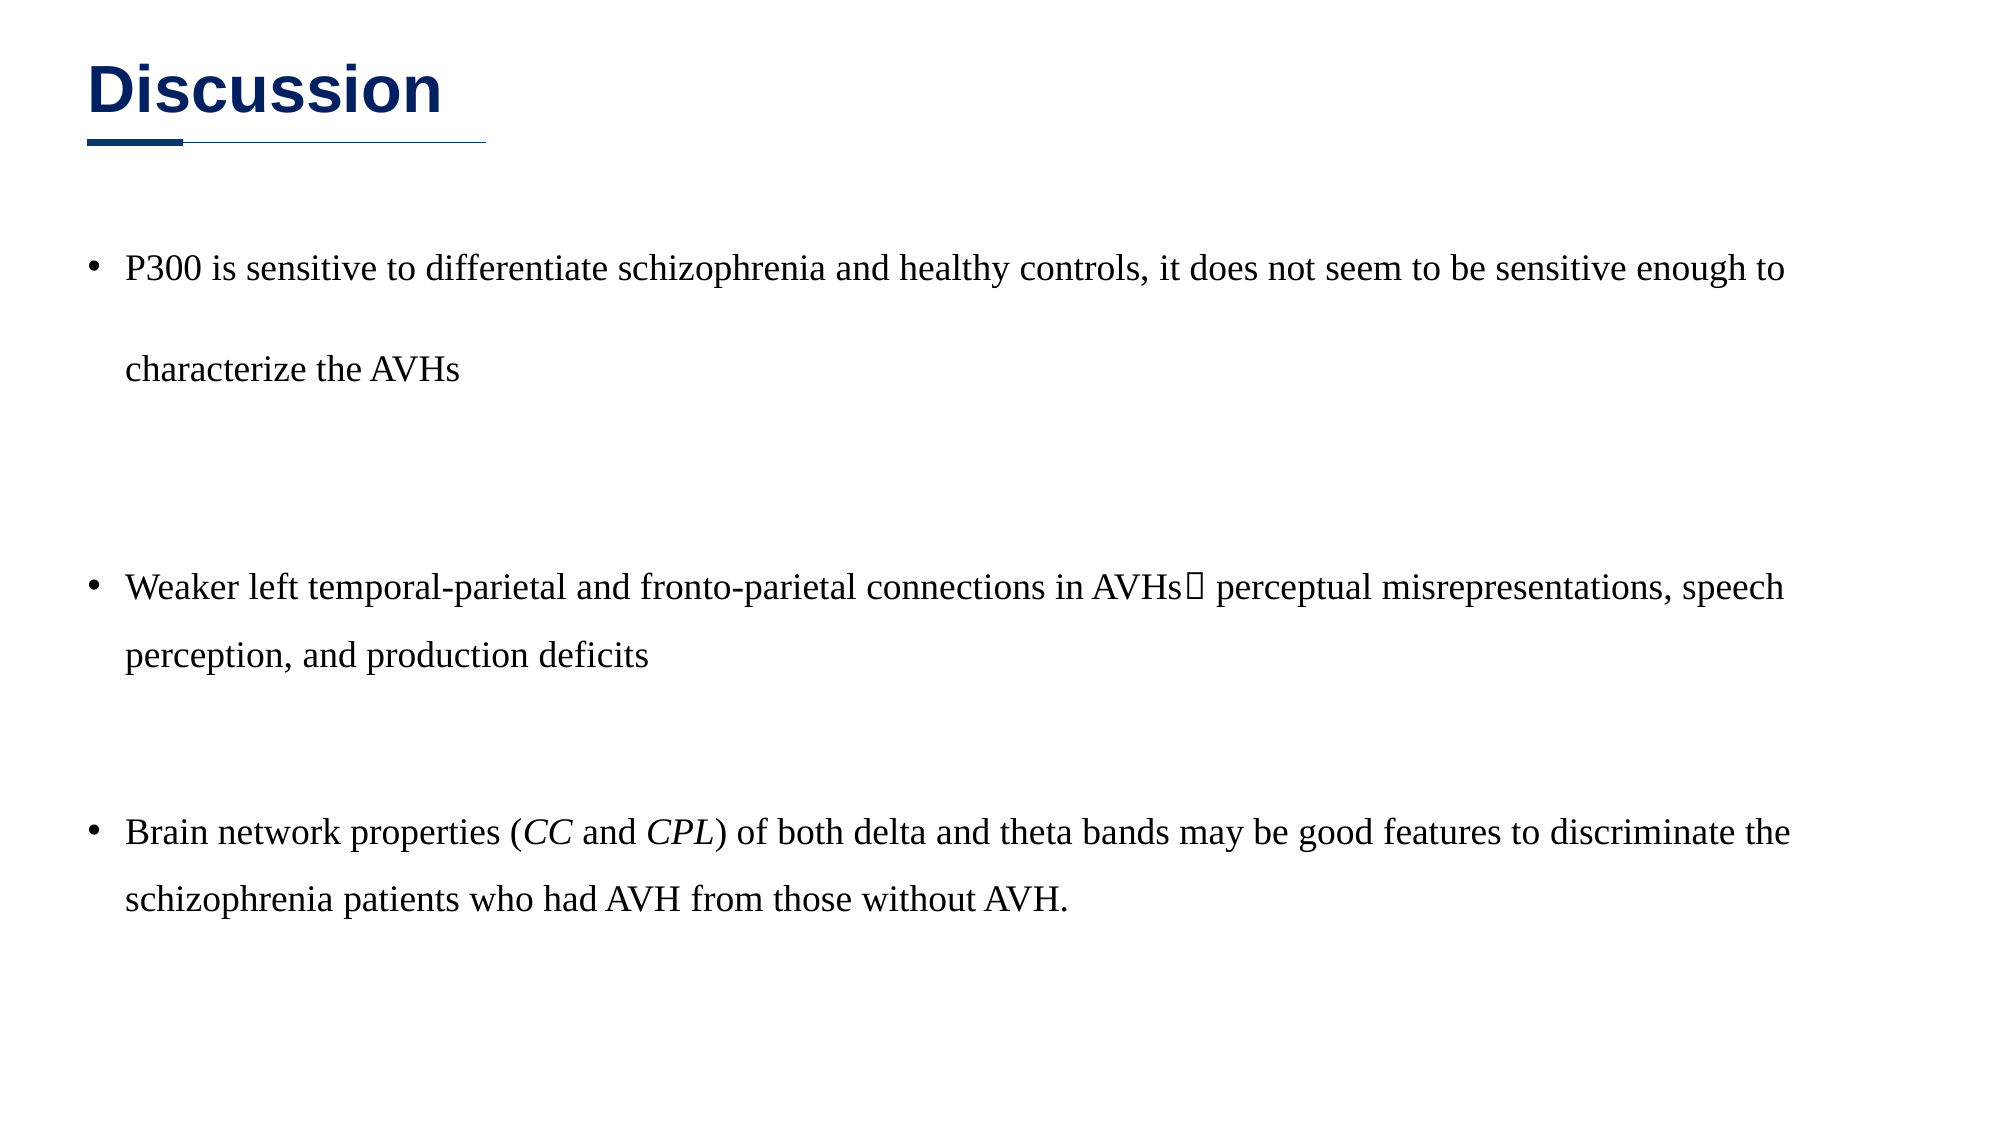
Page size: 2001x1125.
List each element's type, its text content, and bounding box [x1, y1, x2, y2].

list P300 is sensitive to differentiate schizophrenia and healthy controls, it does not seem to be sensitive enough to characterize the AVHs Weaker left temporal-parietal and fronto-parietal connections in AVHs perceptual misrepresentations, speech perception, and production deficits Brain network properties (CC and CPL) of both delta and theta bands may be good features to discriminate the schizophrenia patients who had AVH from those without AVH. [72, 213, 1863, 1014]
title Discussion [72, 39, 1559, 142]
